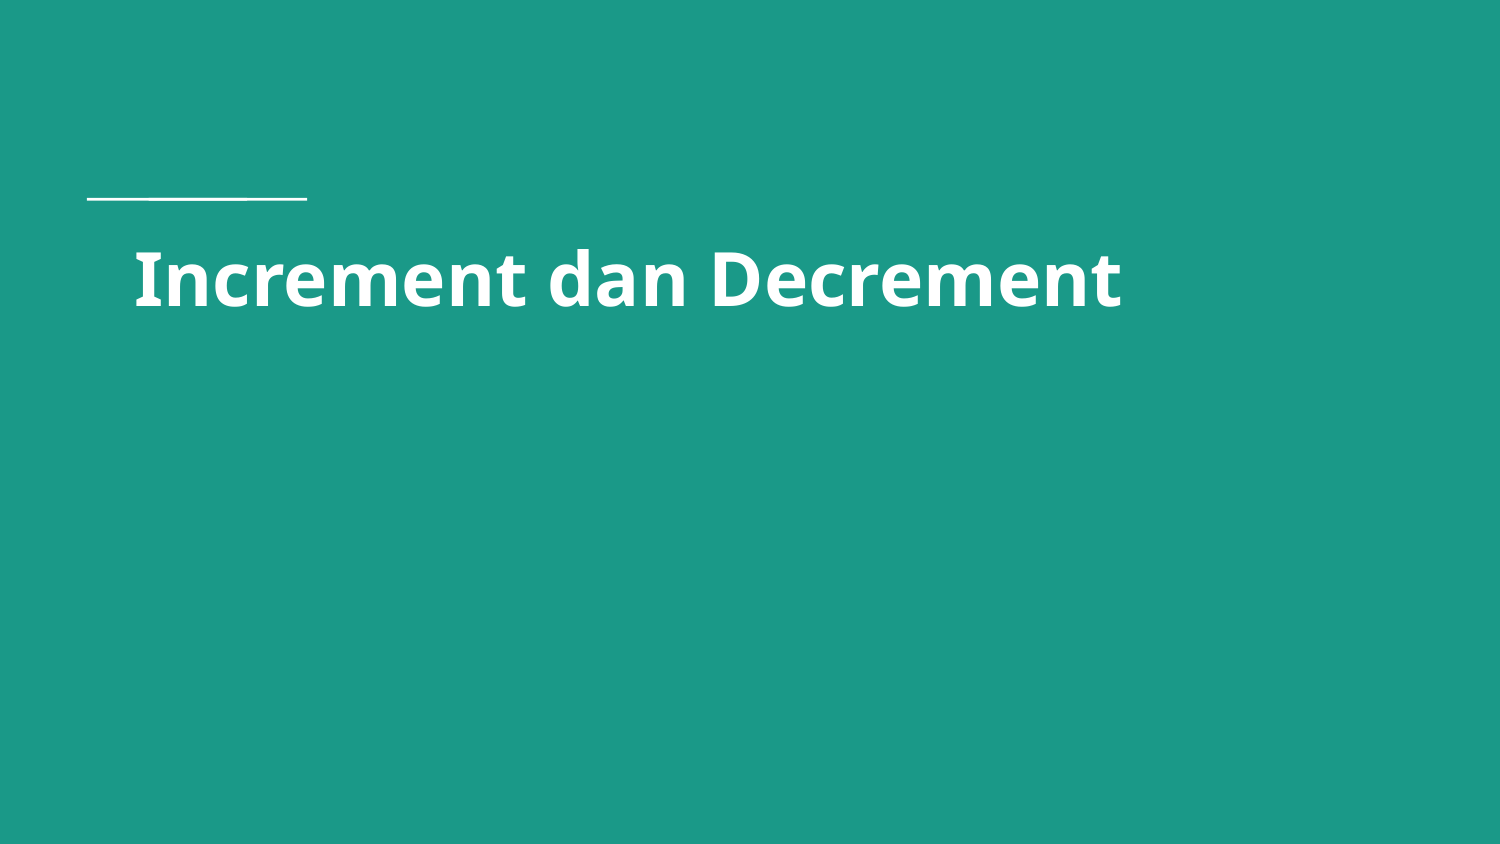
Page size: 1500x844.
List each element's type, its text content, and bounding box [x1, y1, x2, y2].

title Increment dan Decrement [119, 216, 1381, 466]
